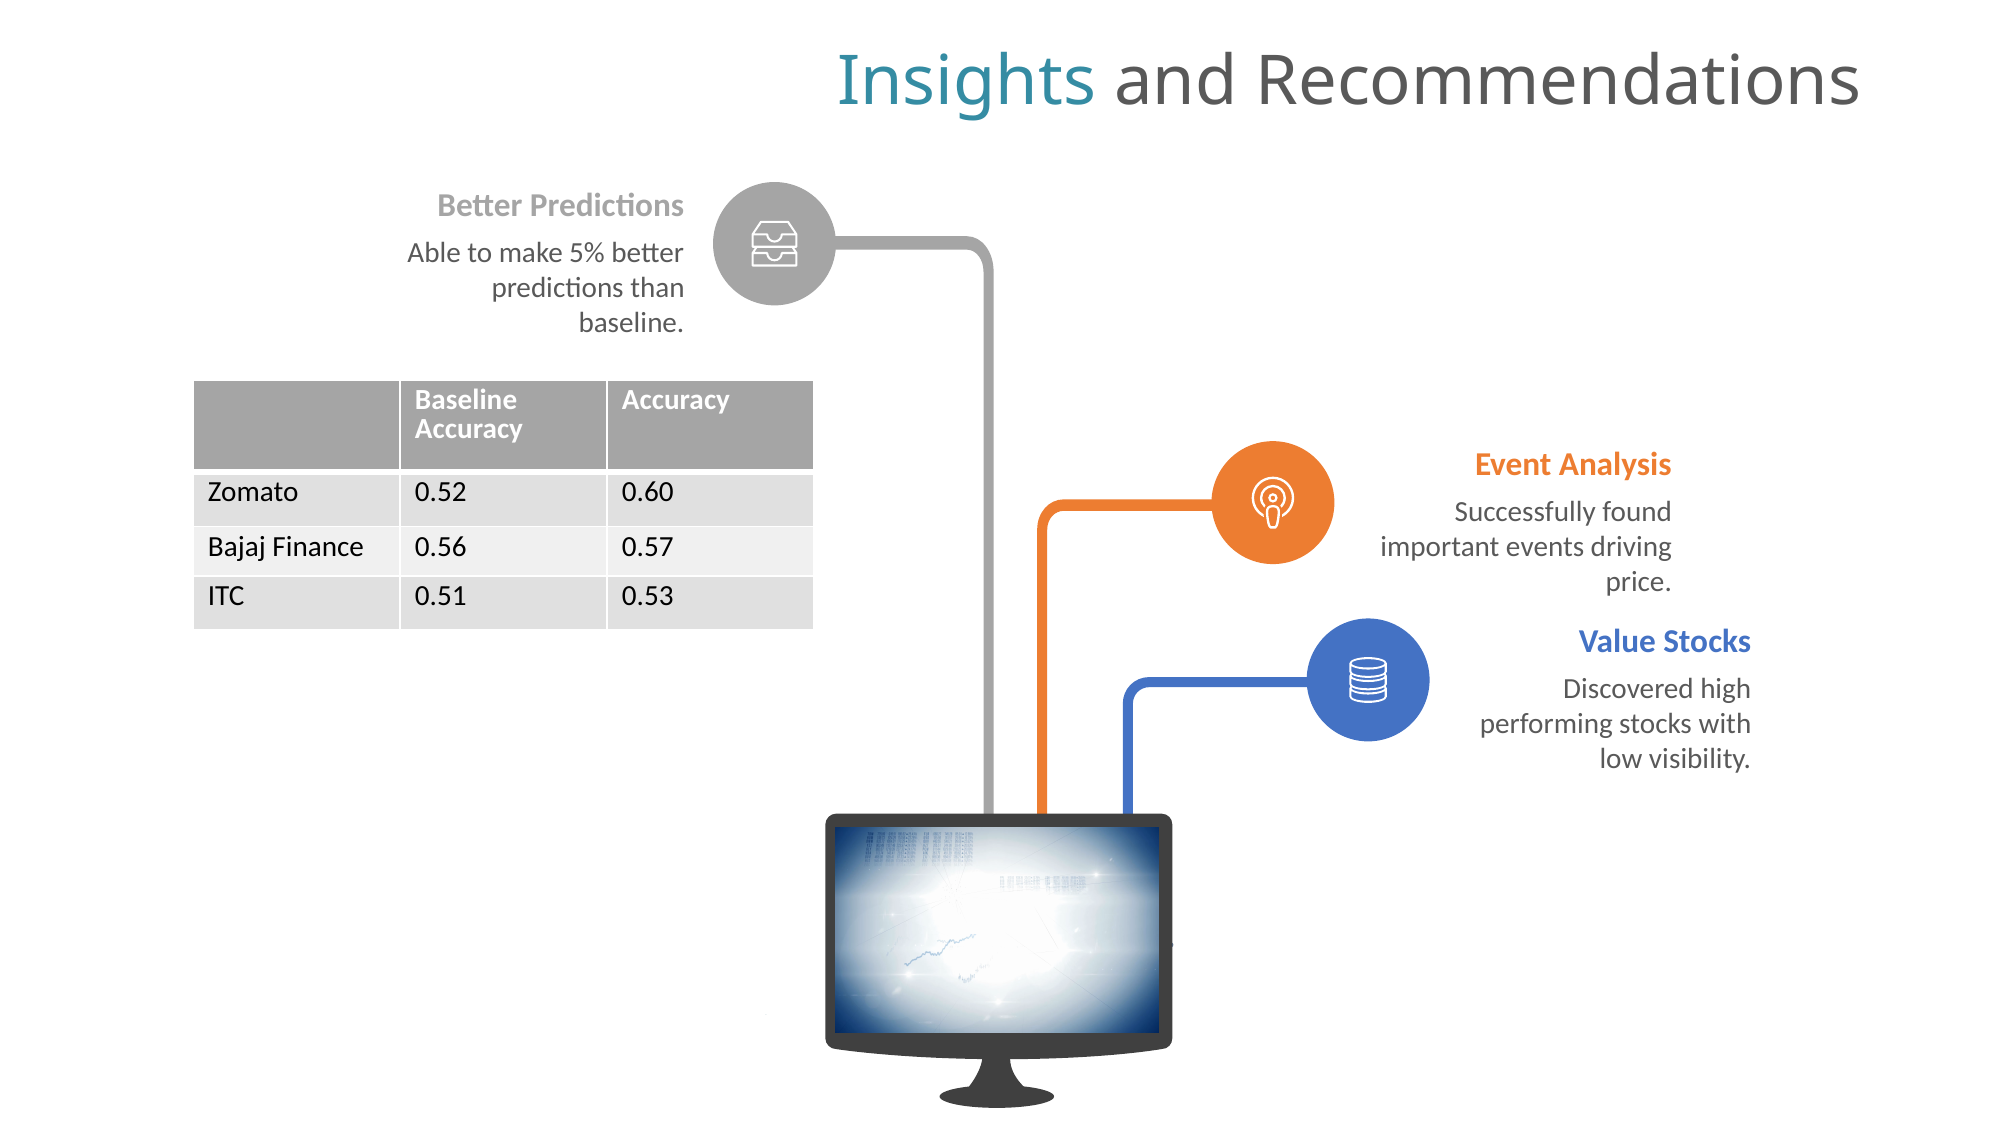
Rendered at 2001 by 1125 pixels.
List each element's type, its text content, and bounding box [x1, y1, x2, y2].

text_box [385, 181, 1752, 1108]
table_header [194, 381, 385, 469]
title Insights and Recommendations [732, 14, 1967, 128]
table_cell Zomato [194, 475, 385, 526]
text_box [835, 826, 1160, 1034]
table_cell Bajaj Finance [194, 527, 385, 575]
table_cell ITC [194, 577, 385, 629]
